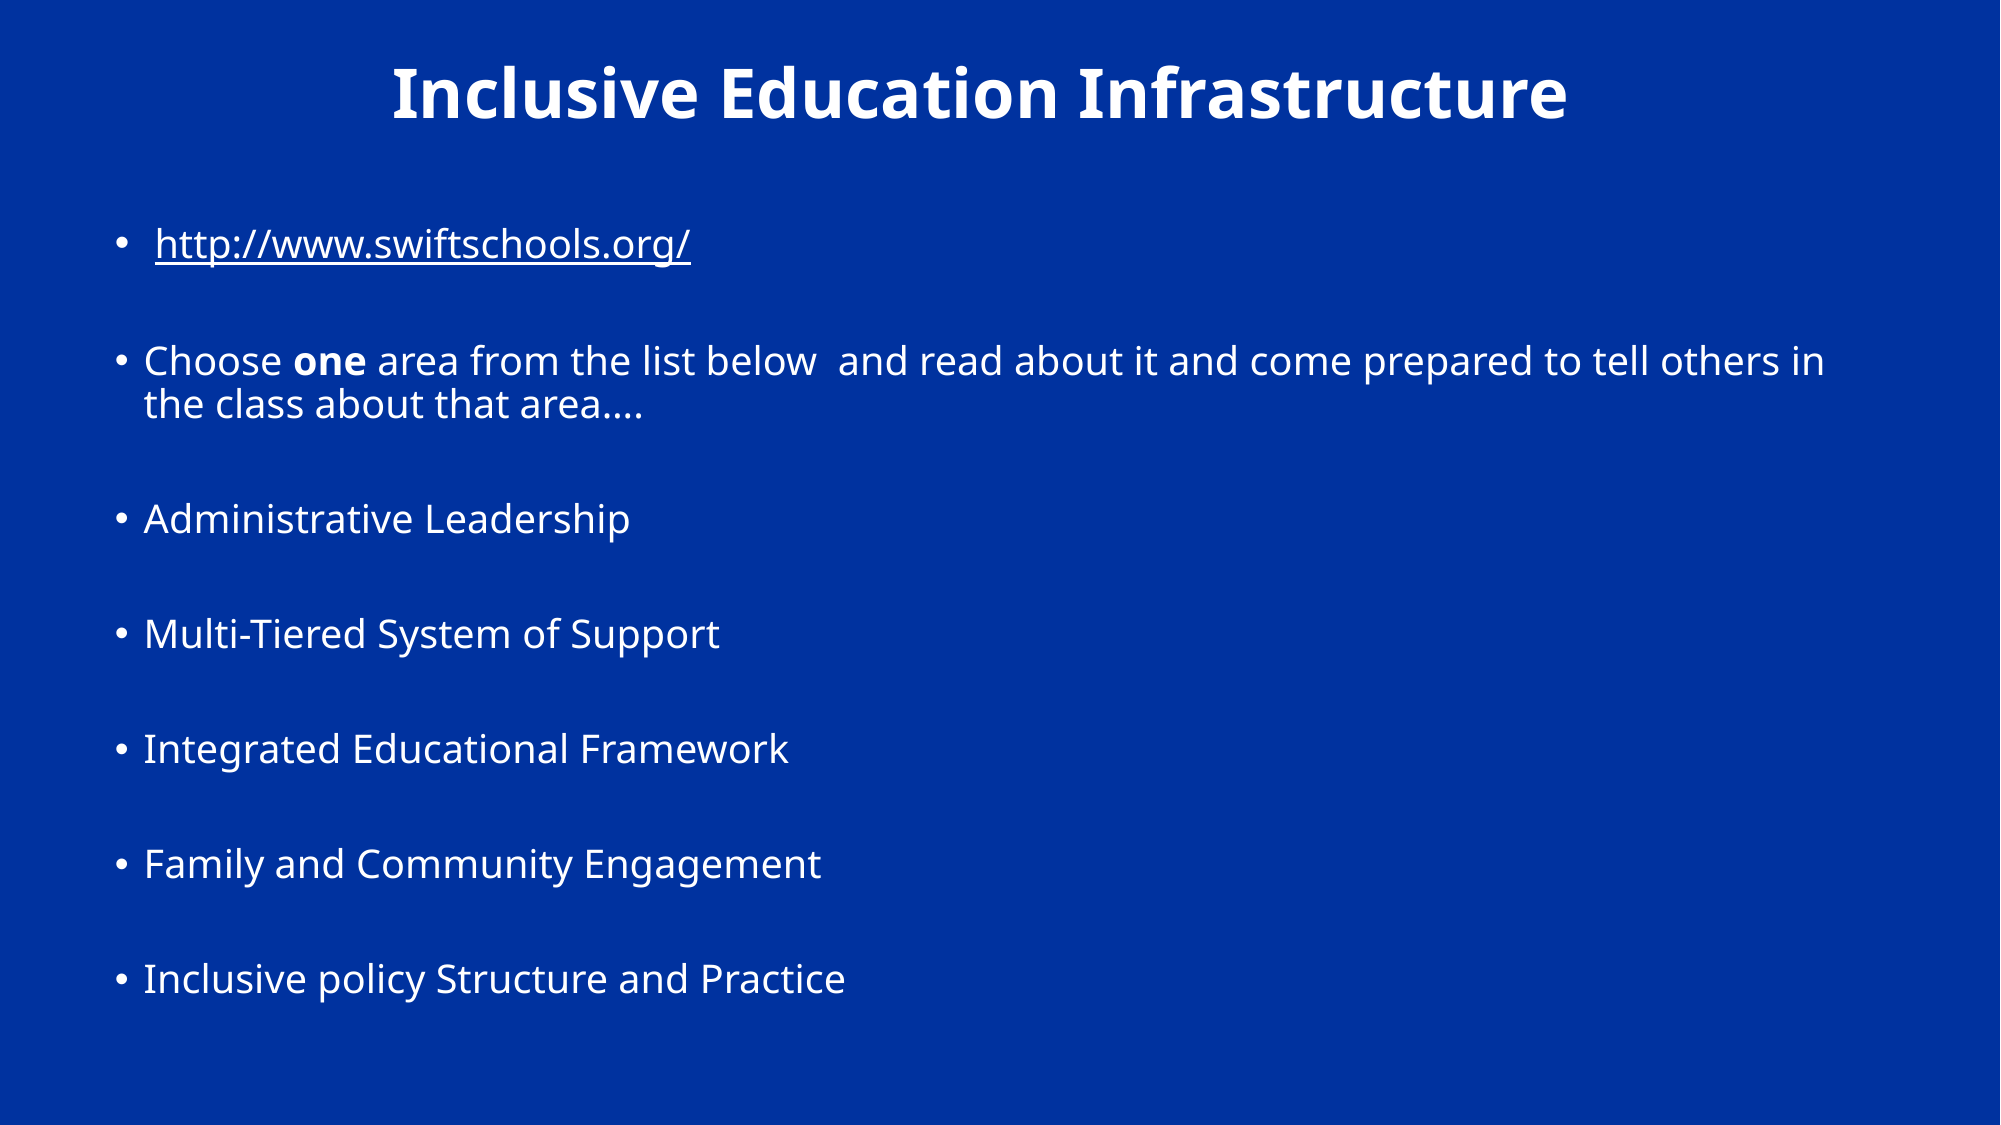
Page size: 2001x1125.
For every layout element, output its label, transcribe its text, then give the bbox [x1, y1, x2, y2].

list http://www.swiftschools.org/ Choose one area from the list below and read about it and come prepared to tell others in the class about that area…. Administrative Leadership Multi-Tiered System of Support Integrated Educational Framework Family and Community Engagement Inclusive policy Structure and Practice [99, 212, 1863, 1014]
title Inclusive Education Infrastructure [249, 37, 1713, 155]
